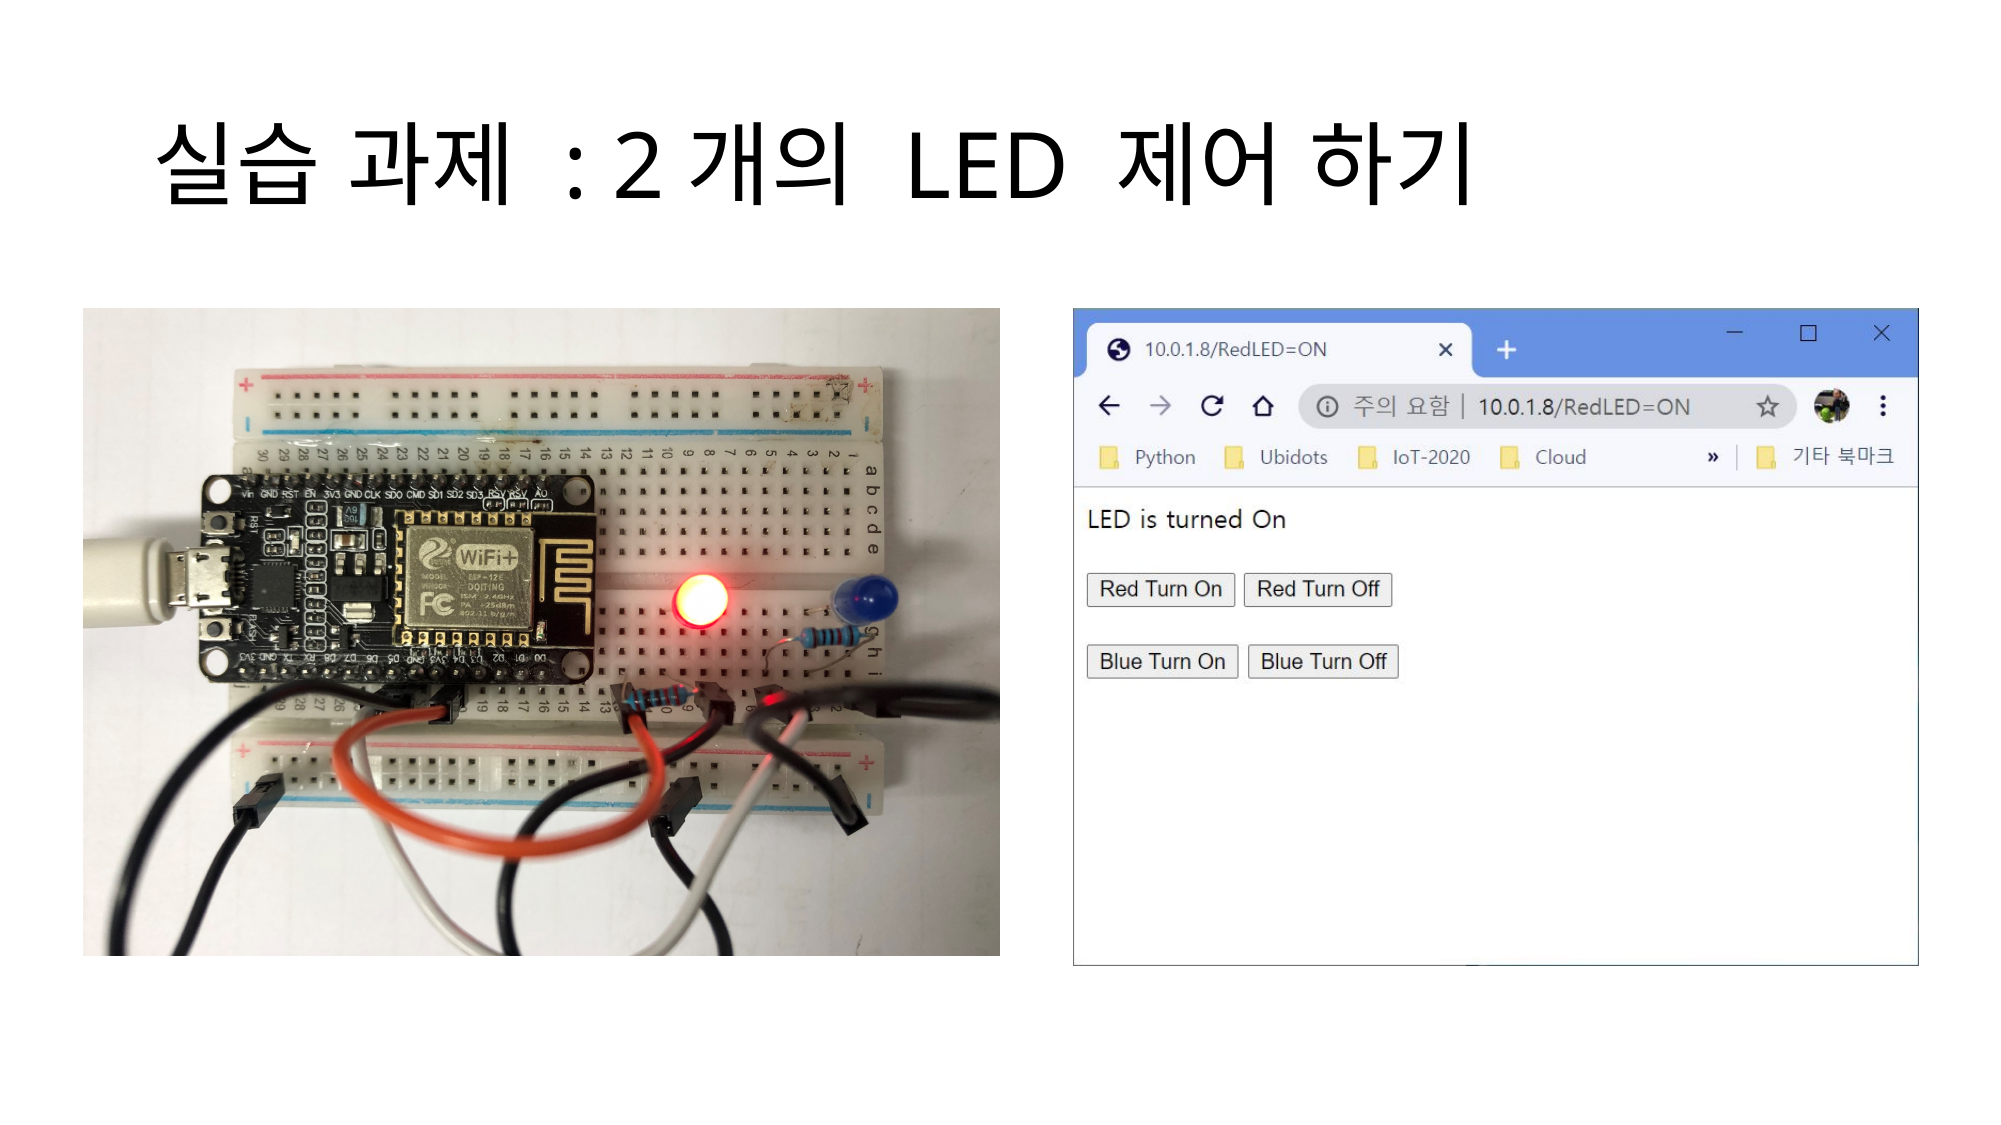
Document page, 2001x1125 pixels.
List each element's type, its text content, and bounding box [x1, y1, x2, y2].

title 실습 과제 : 2개의 LED 제어 하기 [137, 59, 1863, 278]
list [81, 308, 1000, 966]
picture [1073, 308, 1919, 966]
